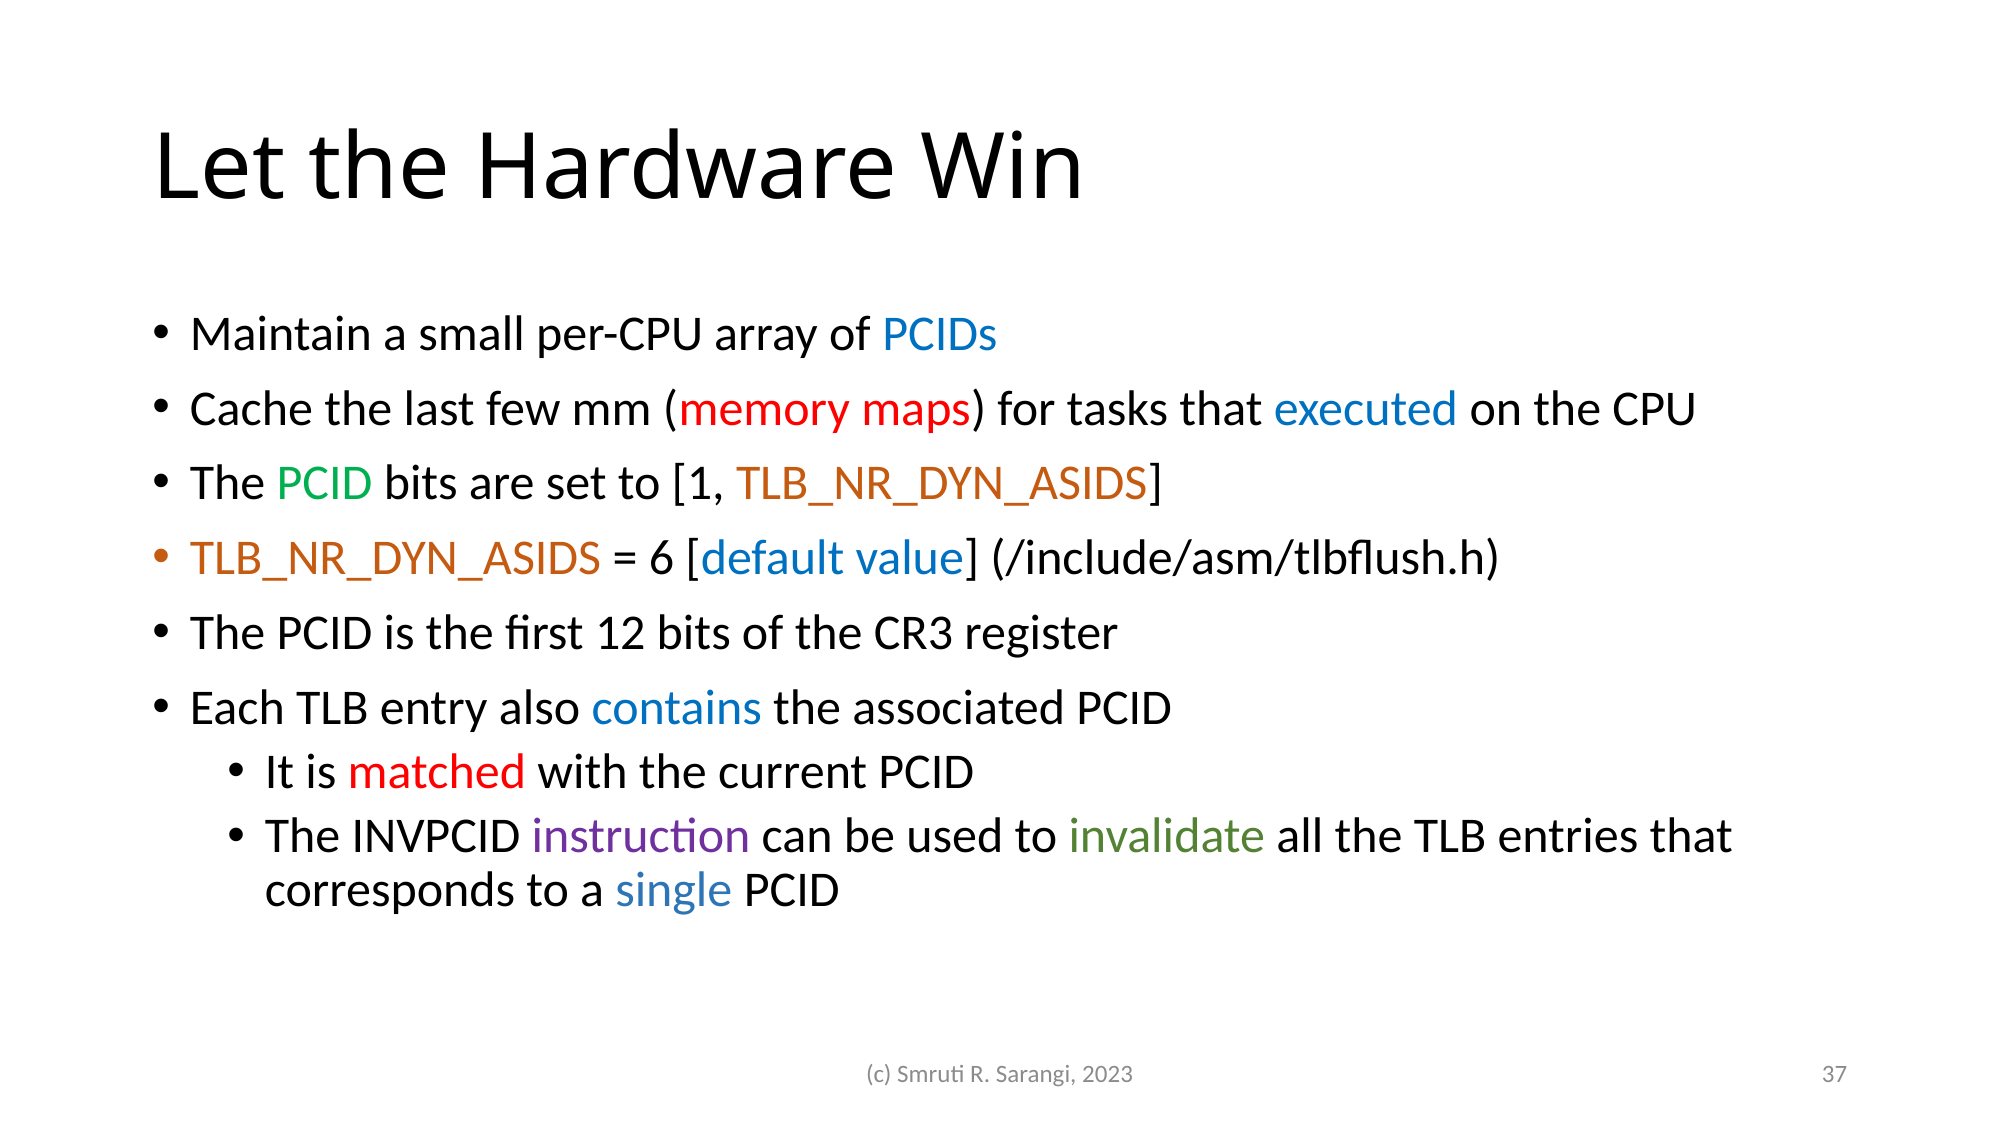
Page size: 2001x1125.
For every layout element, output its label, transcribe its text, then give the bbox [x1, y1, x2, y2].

list Maintain a small per-CPU array of PCIDs Cache the last few mm (memory maps) for tasks that executed on the CPU The PCID bits are set to [1, TLB_NR_DYN_ASIDS] TLB_NR_DYN_ASIDS = 6 [default value] (/include/asm/tlbflush.h) The PCID is the first 12 bits of the CR3 register Each TLB entry also contains the associated PCID It is matched with the current PCID The INVPCID instruction can be used to invalidate all the TLB entries that corresponds to a single PCID [137, 299, 1863, 1002]
slide_number 37 [1412, 1042, 1863, 1103]
title Let the Hardware Win [137, 59, 1863, 278]
footer (c) Smruti R. Sarangi, 2023 [662, 1042, 1338, 1103]
